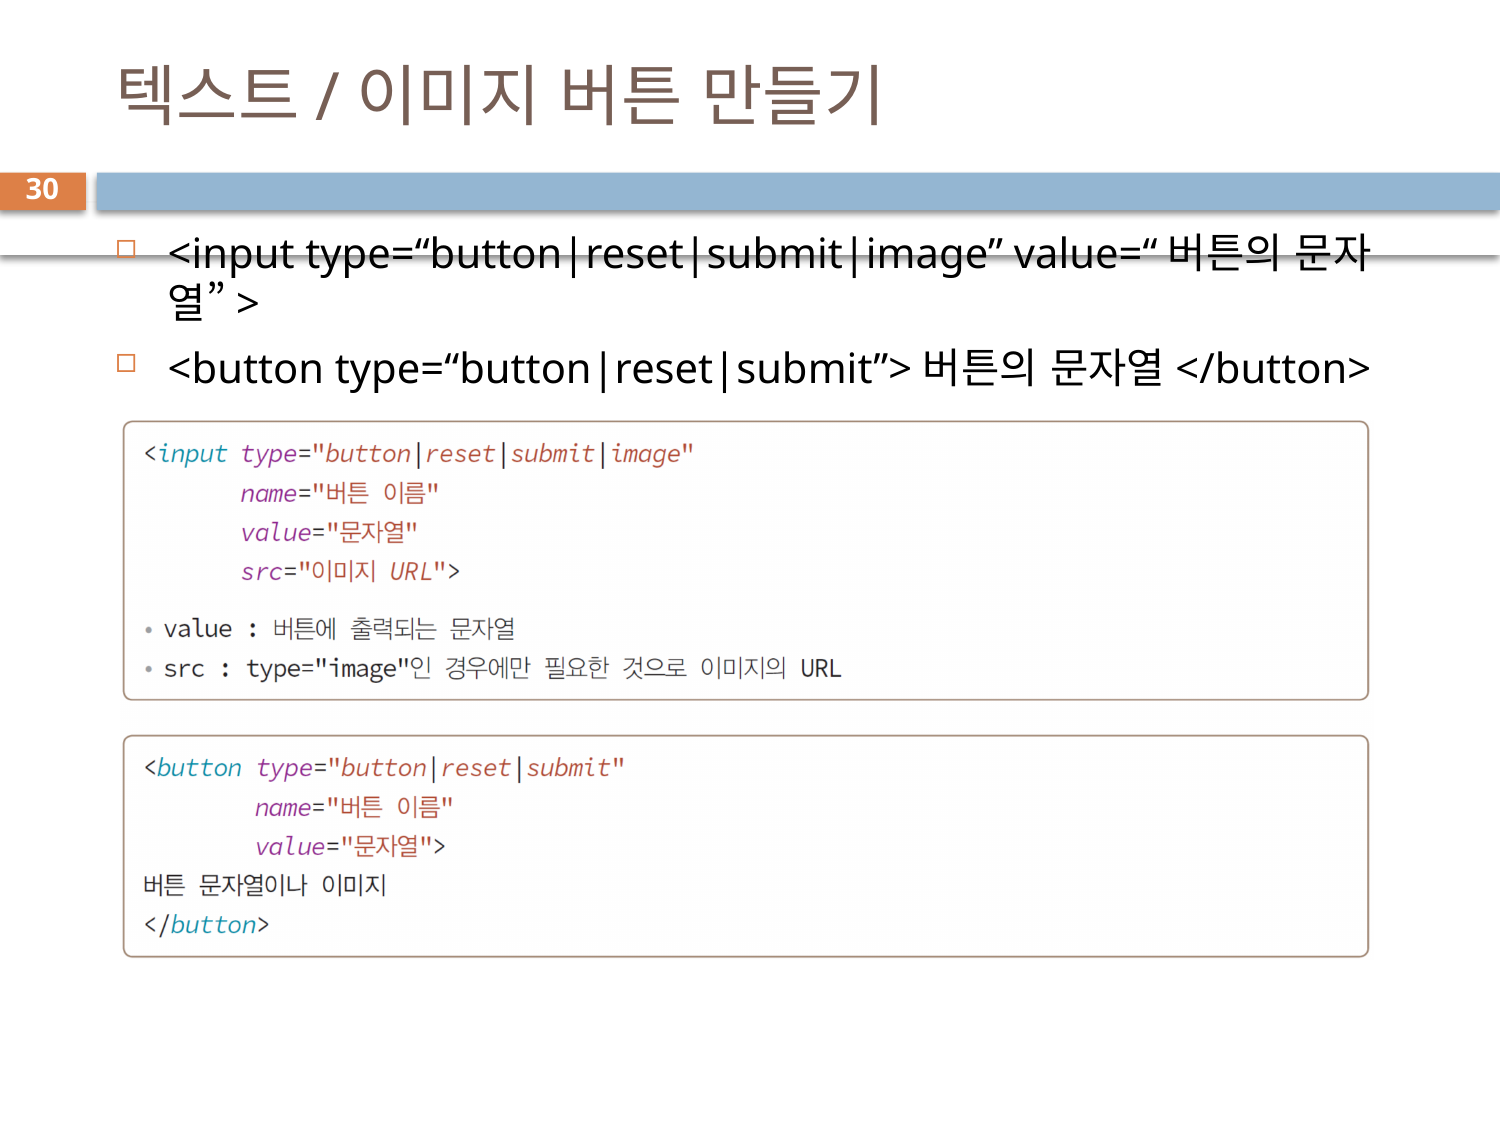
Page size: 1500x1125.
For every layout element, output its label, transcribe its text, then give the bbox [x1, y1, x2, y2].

slide_number 30 [0, 170, 87, 211]
title 텍스트/이미지 버튼 만들기 [100, 37, 1438, 149]
picture [119, 420, 1374, 961]
list <input type=“button|reset|submit|image” value=“버튼의 문자열”> <button type=“button|reset|submit”>버튼의 문자열</button> [100, 219, 1438, 1047]
